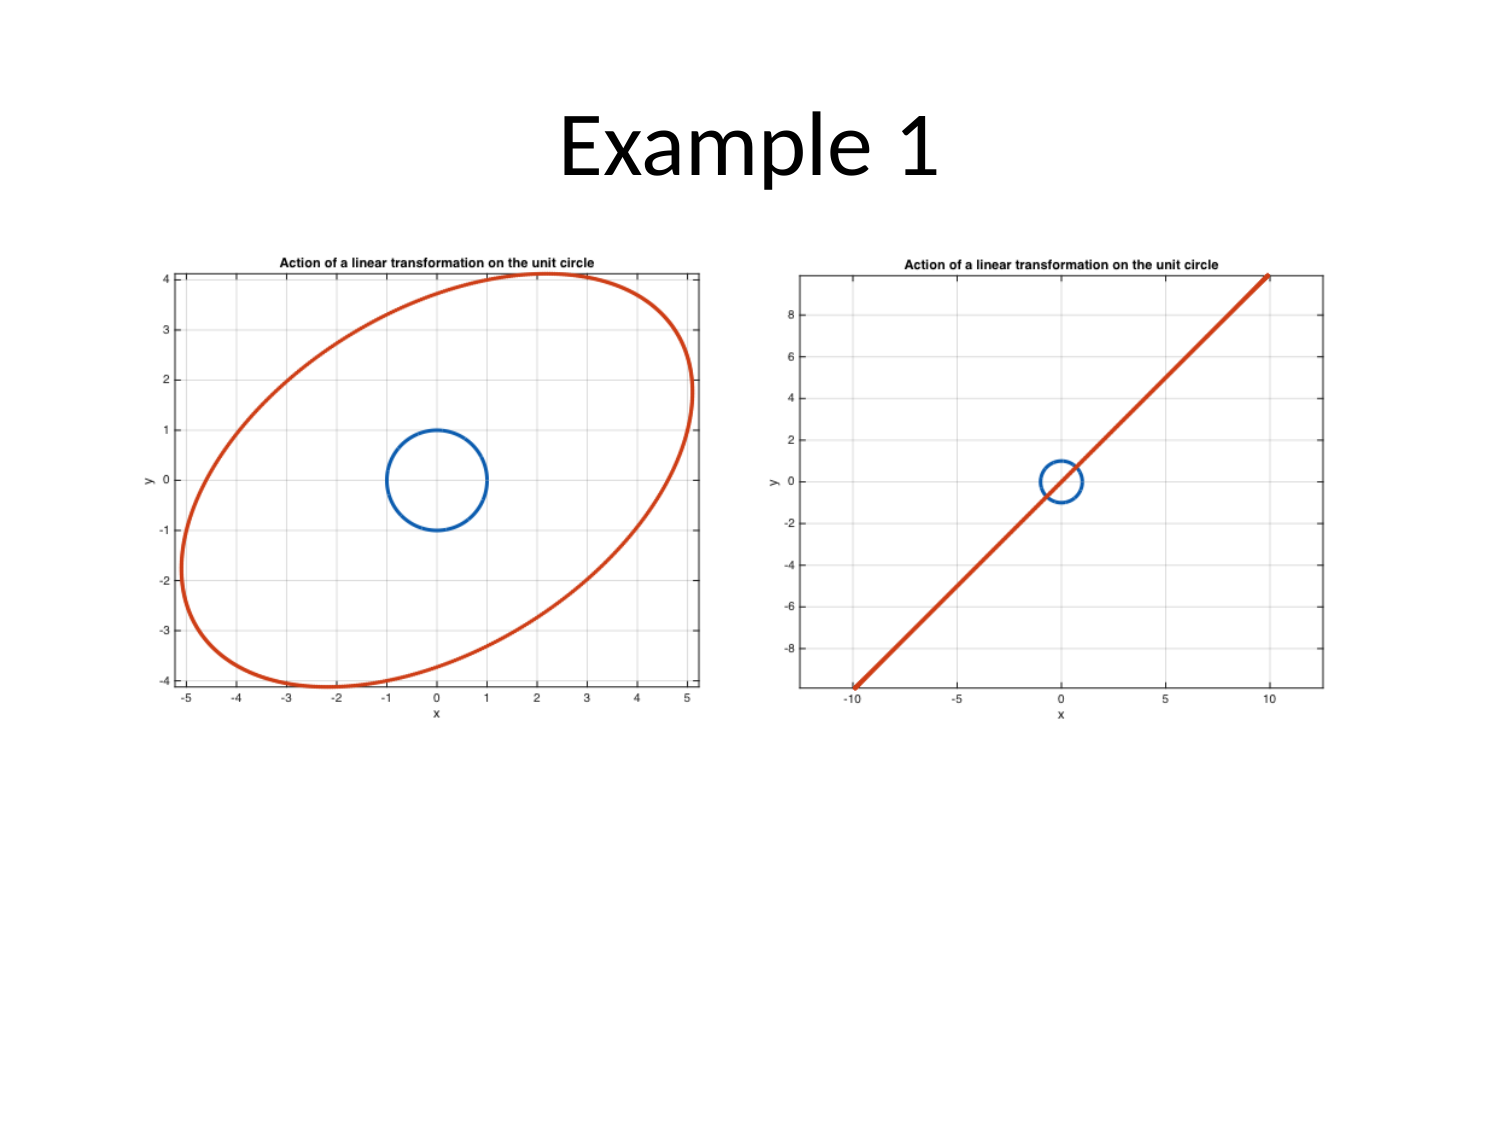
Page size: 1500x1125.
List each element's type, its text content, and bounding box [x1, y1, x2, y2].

picture [87, 236, 1387, 745]
title Example 1 [75, 45, 1425, 233]
